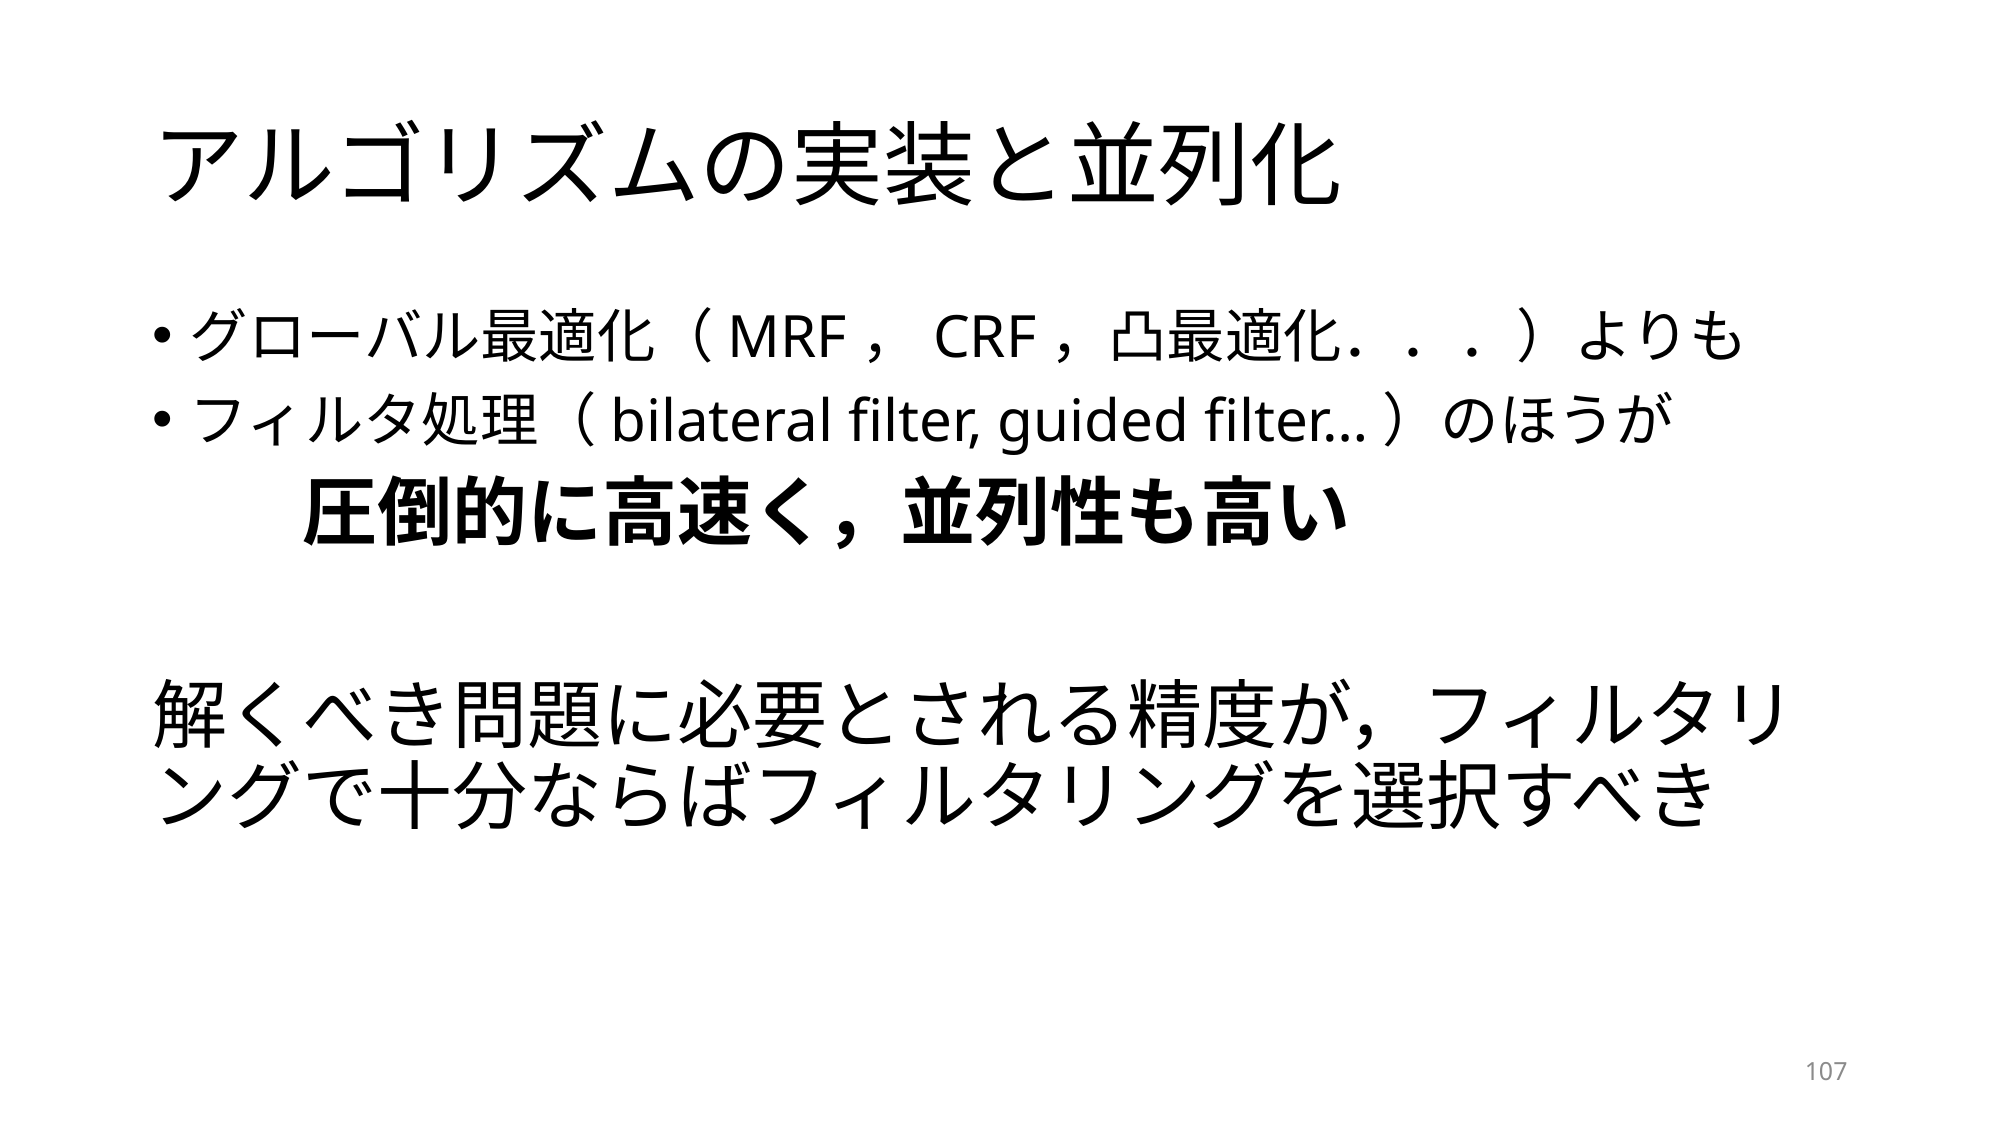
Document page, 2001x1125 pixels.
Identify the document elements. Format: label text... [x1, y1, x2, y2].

title アルゴリズムの実装と並列化 [137, 59, 1863, 278]
list グローバル最適化（MRF，CRF，凸最適化．．．）よりも フィルタ処理（bilateral filter, guided filter…）のほうが 圧倒的に高速く，並列性も高い 解くべき問題に必要とされる精度が，フィルタリングで十分ならばフィルタリングを選択すべき [137, 299, 1863, 1014]
slide_number 107 [1412, 1042, 1863, 1103]
